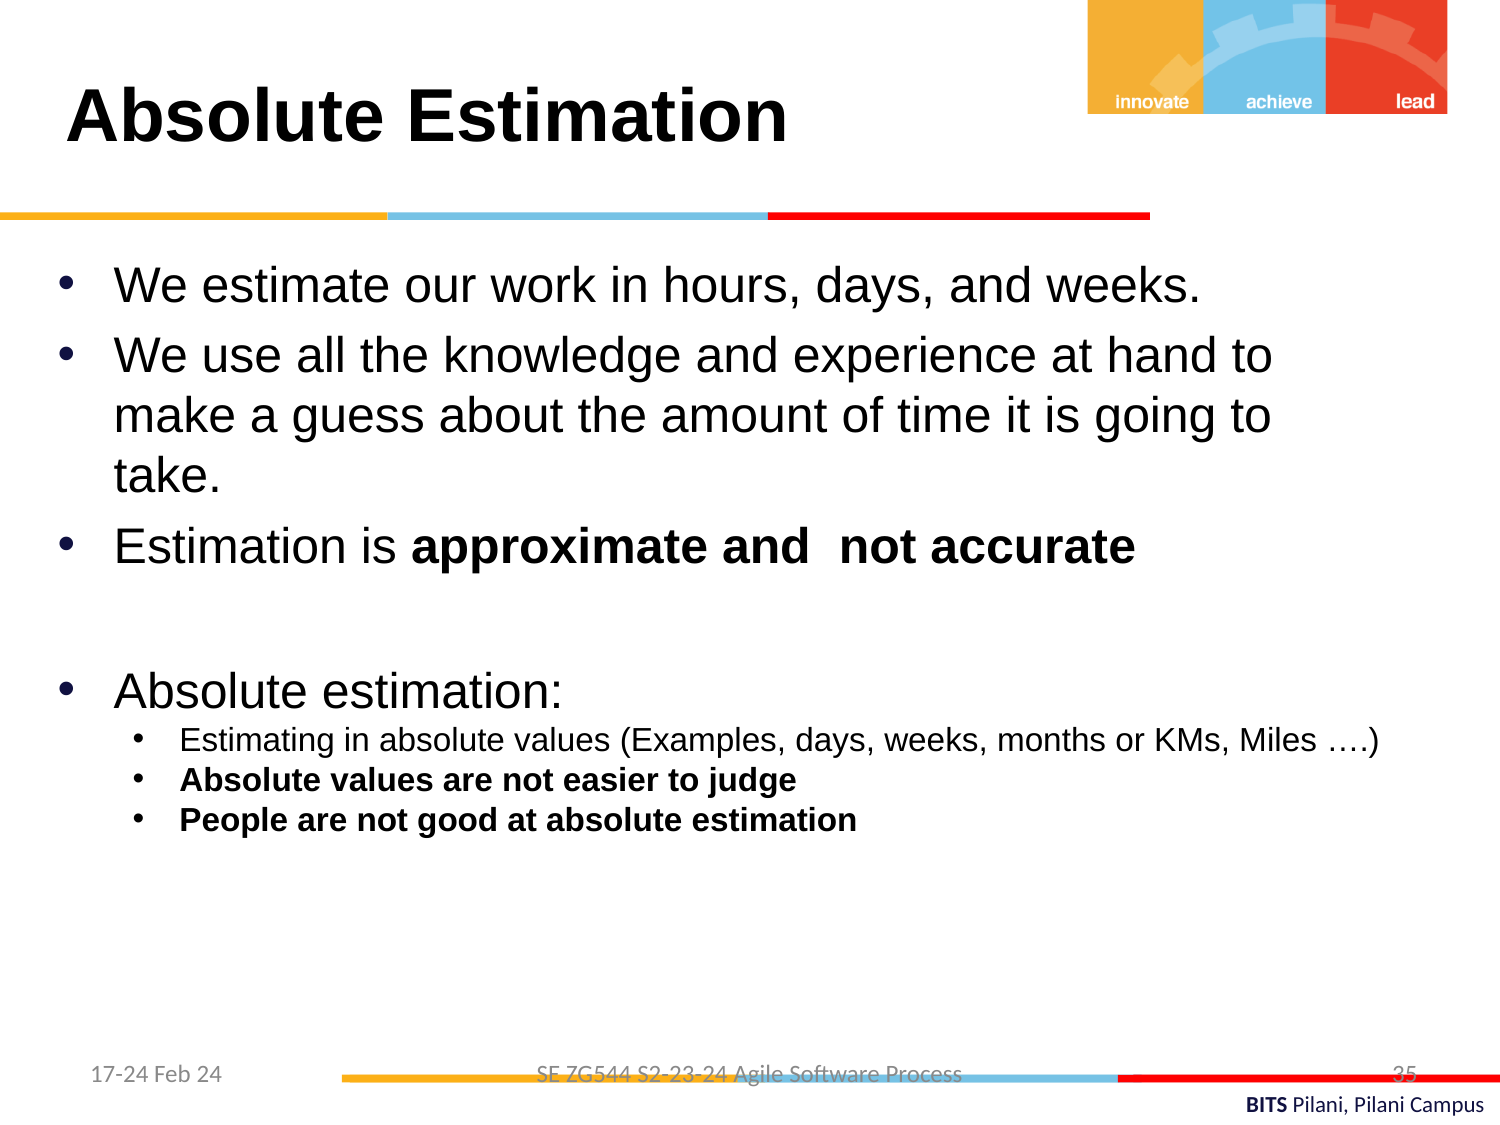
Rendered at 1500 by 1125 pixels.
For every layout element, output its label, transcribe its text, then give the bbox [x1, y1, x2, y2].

text_box 17-24 Feb 24 [82, 1050, 418, 1096]
slide_number 35 [1382, 1051, 1426, 1094]
text_box SE ZG544 S2-23-24 Agile Software Process [519, 1050, 980, 1096]
list We estimate our work in hours, days, and weeks. We use all the knowledge and experience at hand to make a guess about the amount of time it is going to take. Estimation is approximate and not accurate Absolute estimation: Estimating in absolute values (Examples, days, weeks, months or KMs, Miles ….) Absolute values are not easier to judge People are not good at absolute estimation [49, 244, 1401, 988]
text_box Absolute Estimation [57, 24, 1080, 213]
picture [1087, 0, 1448, 114]
